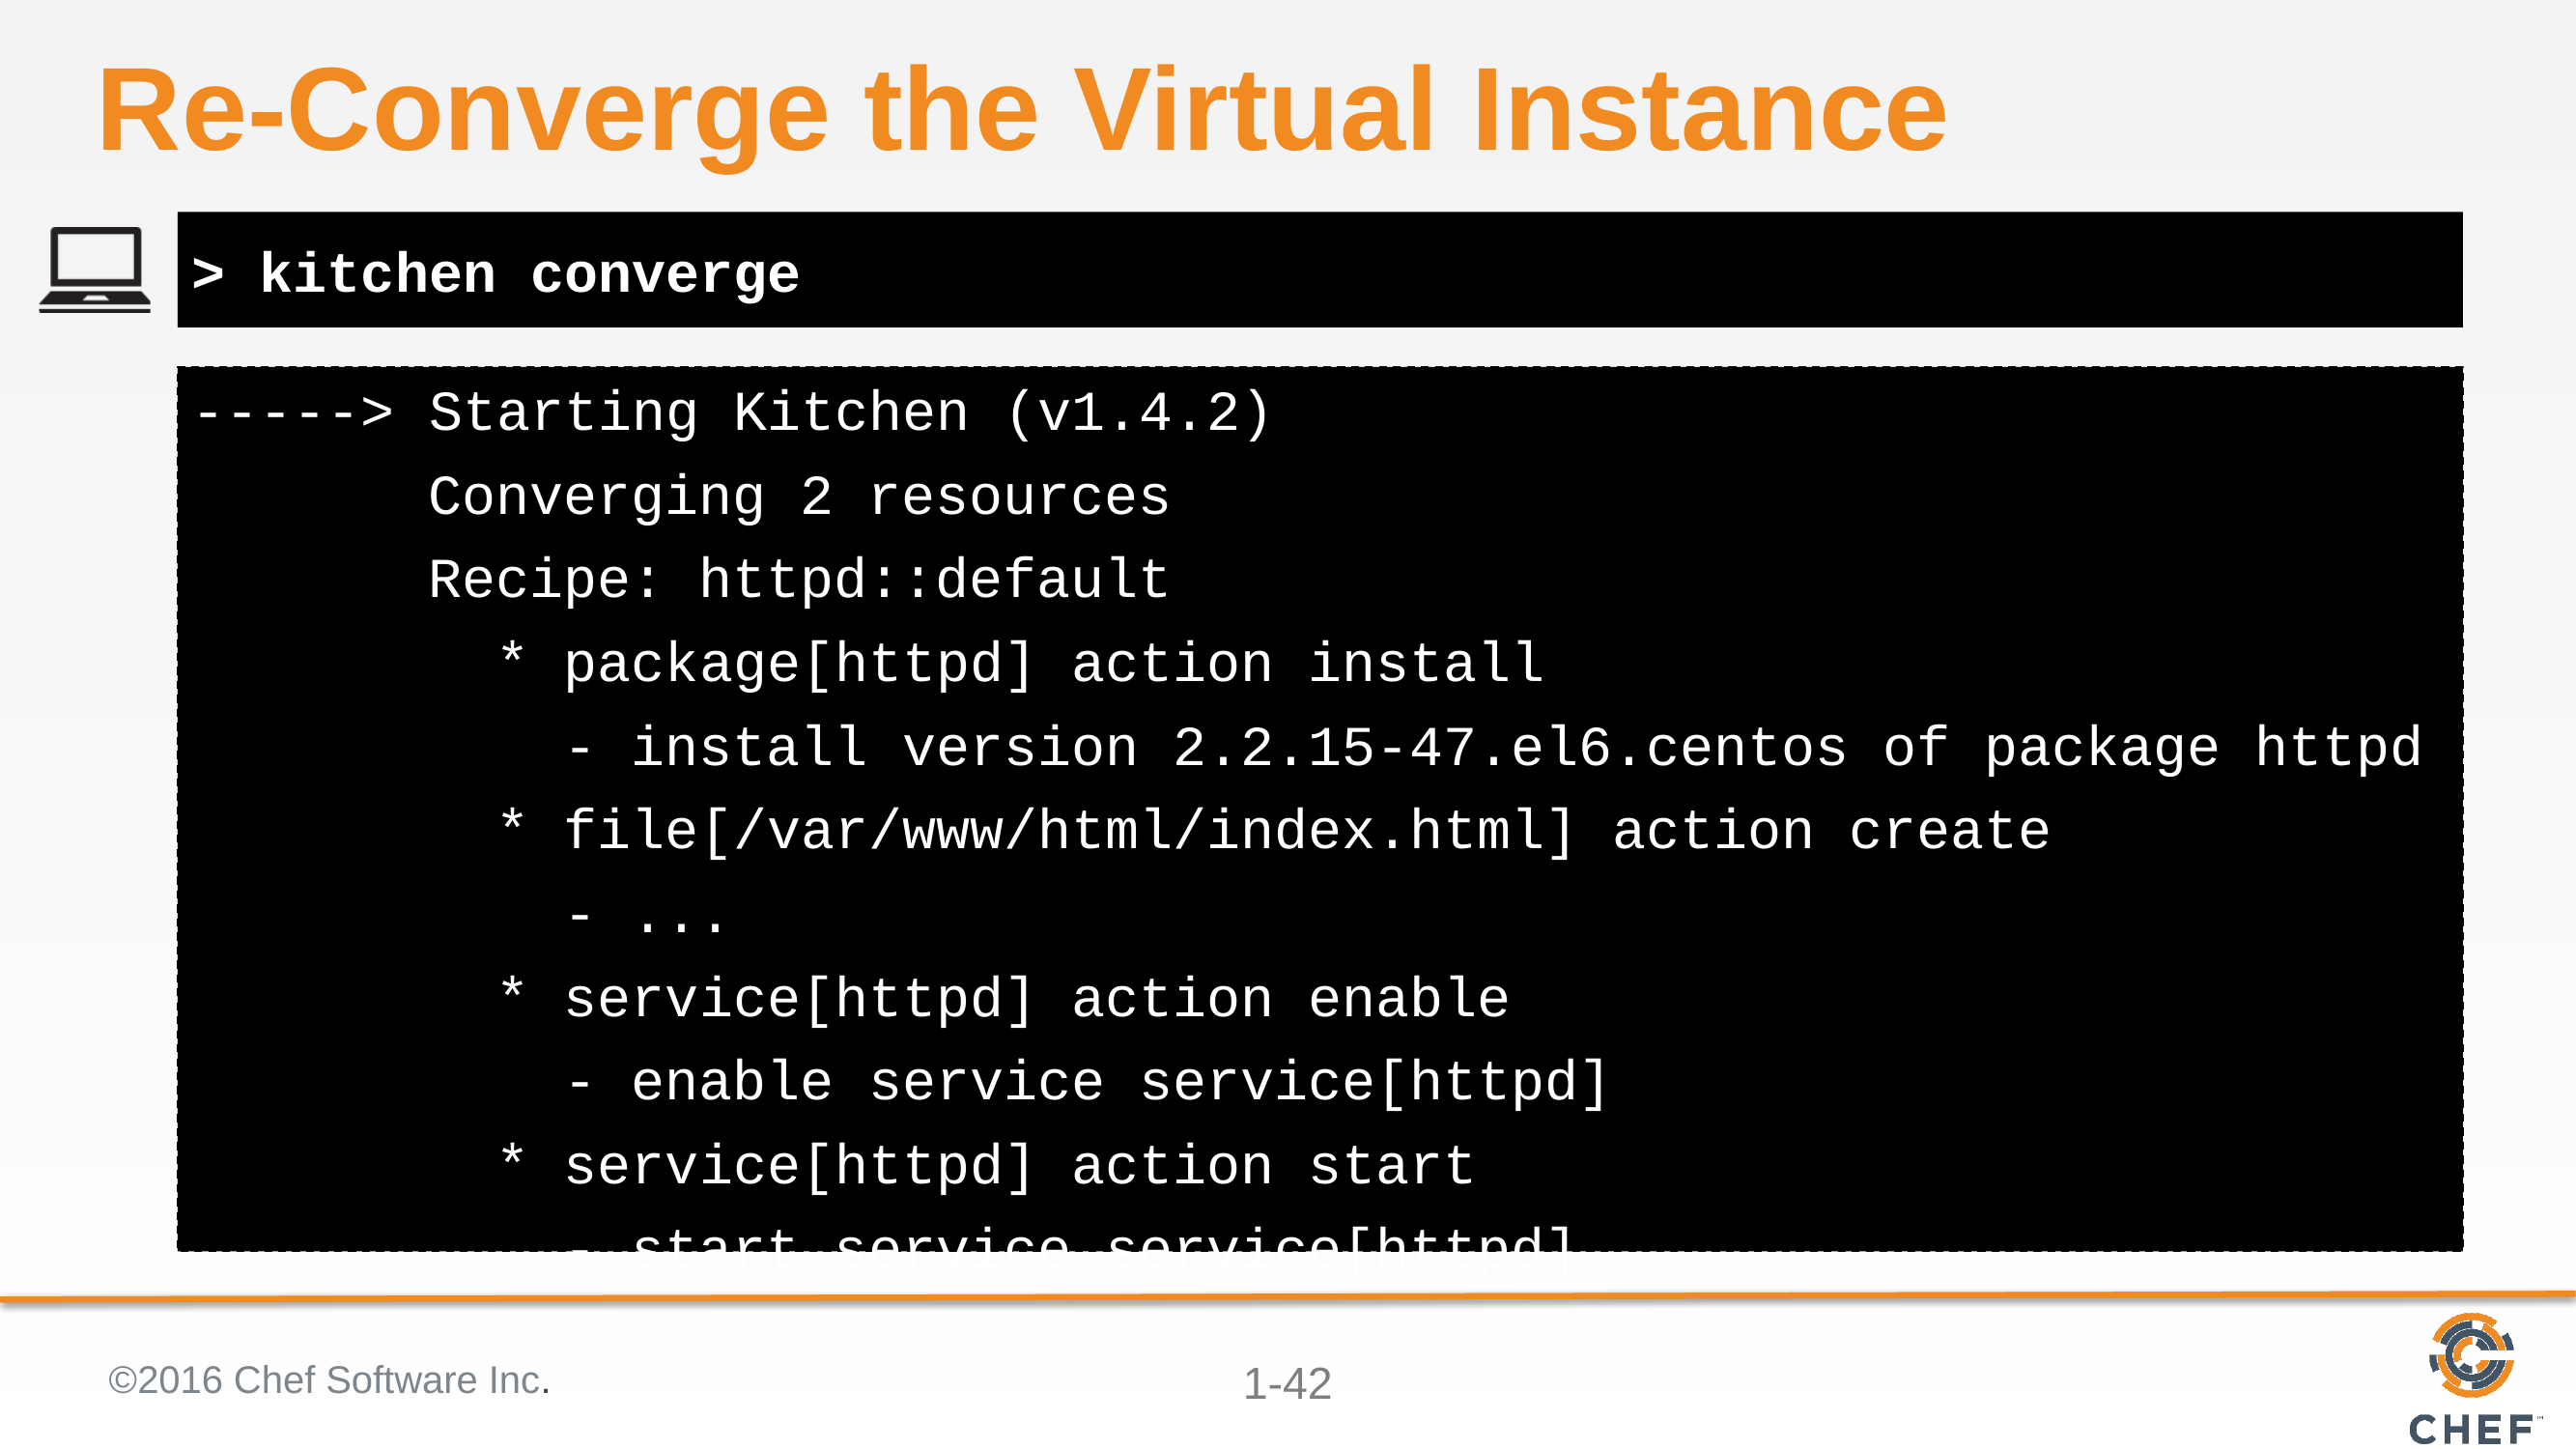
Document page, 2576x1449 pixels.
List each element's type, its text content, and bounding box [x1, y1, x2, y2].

list -----> Starting Kitchen (v1.4.2) Converging 2 resources Recipe: httpd::default * package[httpd] action install - install version 2.2.15-47.el6.centos of package httpd * file[/var/www/html/index.html] action create - ... * service[httpd] action enable - enable service service[httpd] * service[httpd] action start - start service service[httpd] [177, 366, 2464, 1252]
picture [2399, 1297, 2551, 1449]
list > kitchen converge [177, 212, 2463, 327]
title Re-Converge the Virtual Instance [96, 48, 2463, 180]
